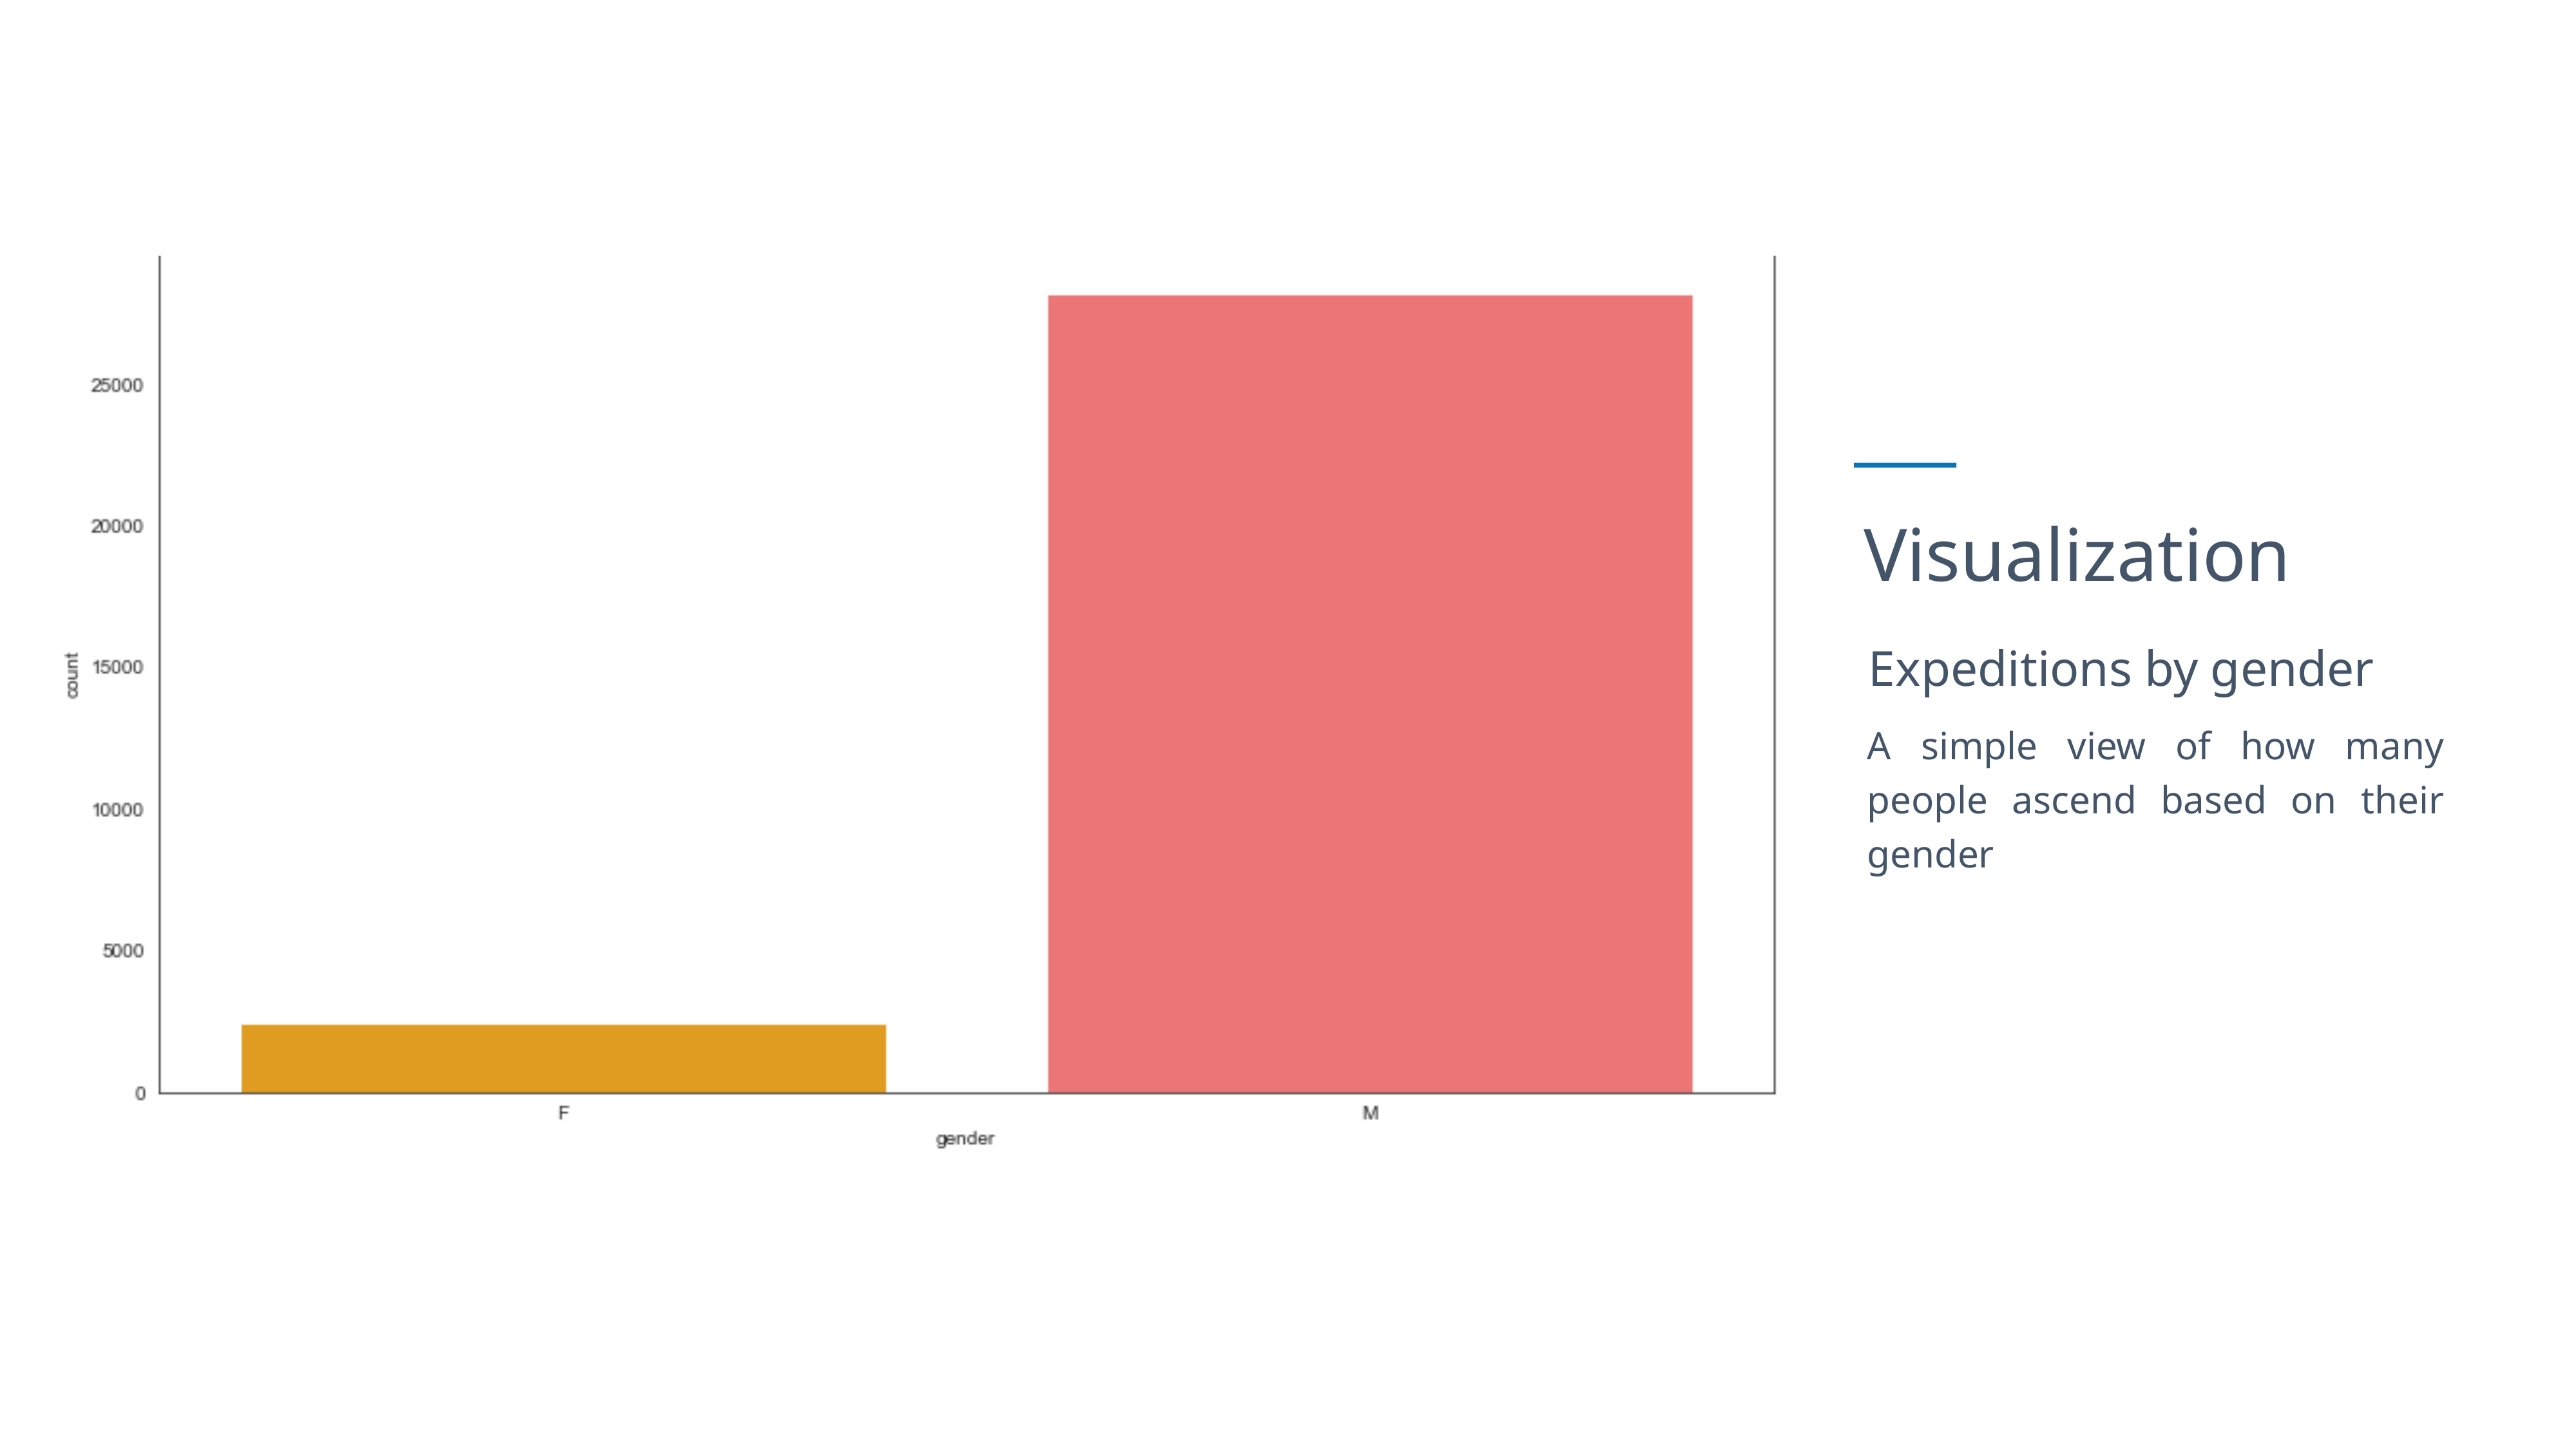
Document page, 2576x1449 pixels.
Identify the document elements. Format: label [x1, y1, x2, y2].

text_box [1844, 462, 2576, 951]
picture [22, 256, 1867, 1164]
